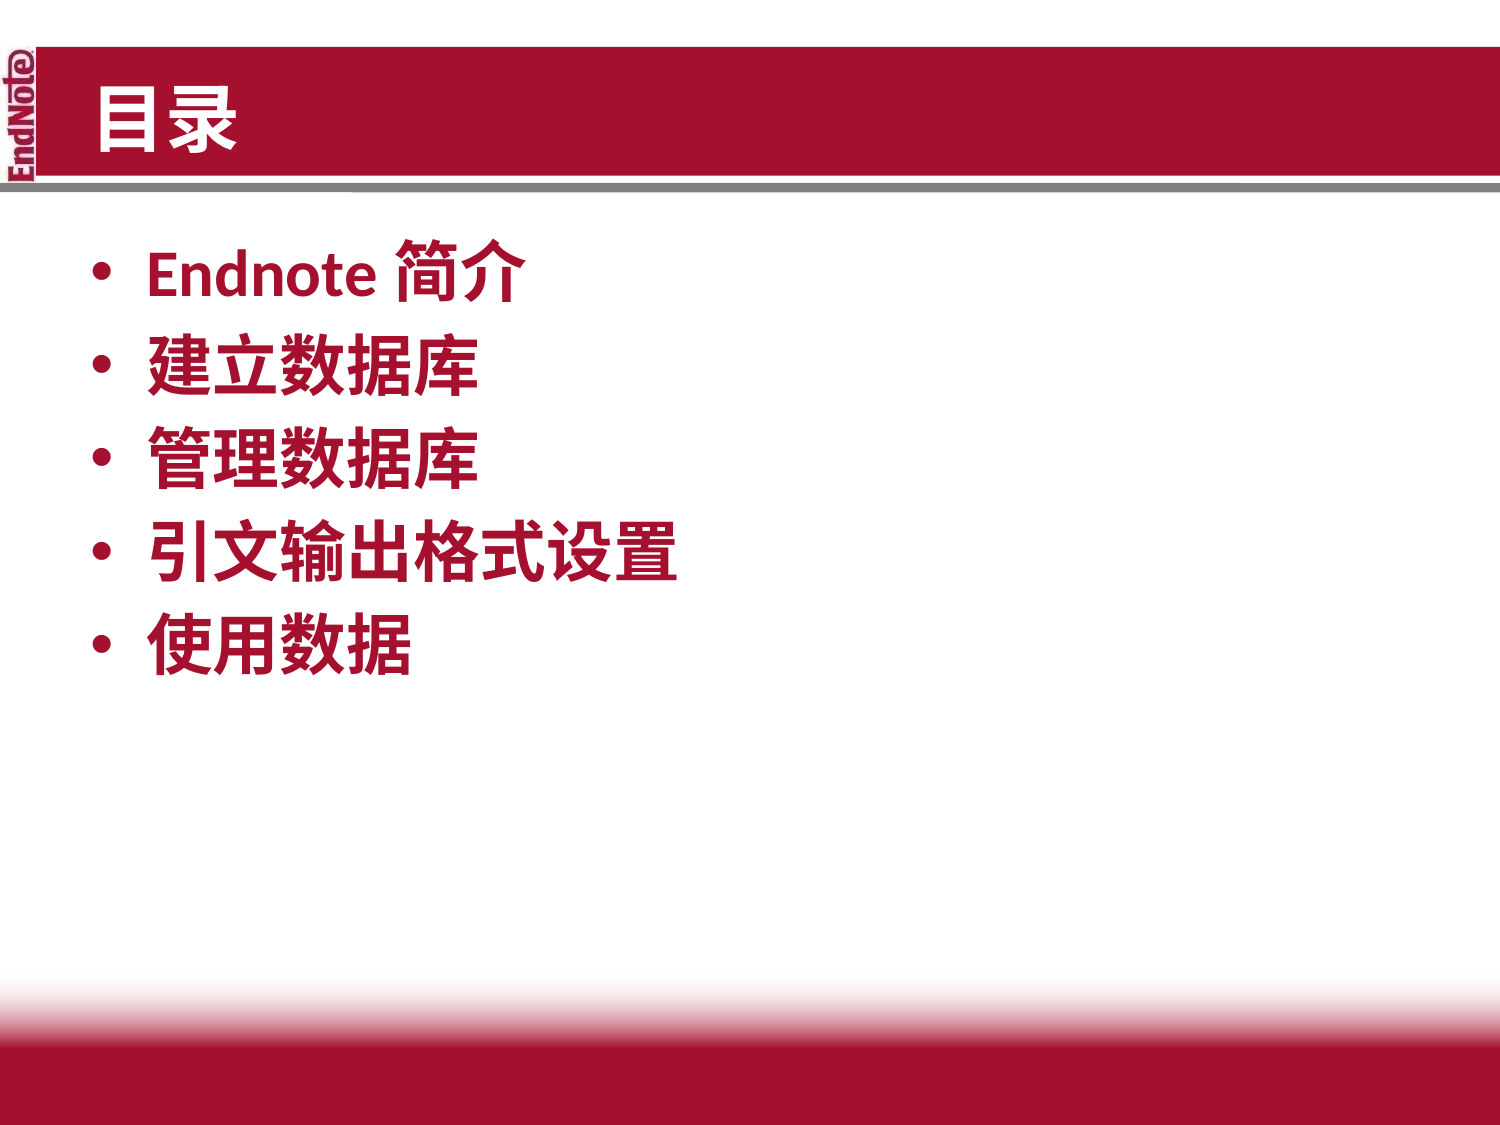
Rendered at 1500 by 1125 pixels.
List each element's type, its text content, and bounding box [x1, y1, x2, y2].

list Endnote简介 建立数据库 管理数据库 引文输出格式设置 使用数据 [74, 222, 1426, 1006]
title 目录 [74, 44, 1426, 188]
picture [0, 46, 36, 182]
